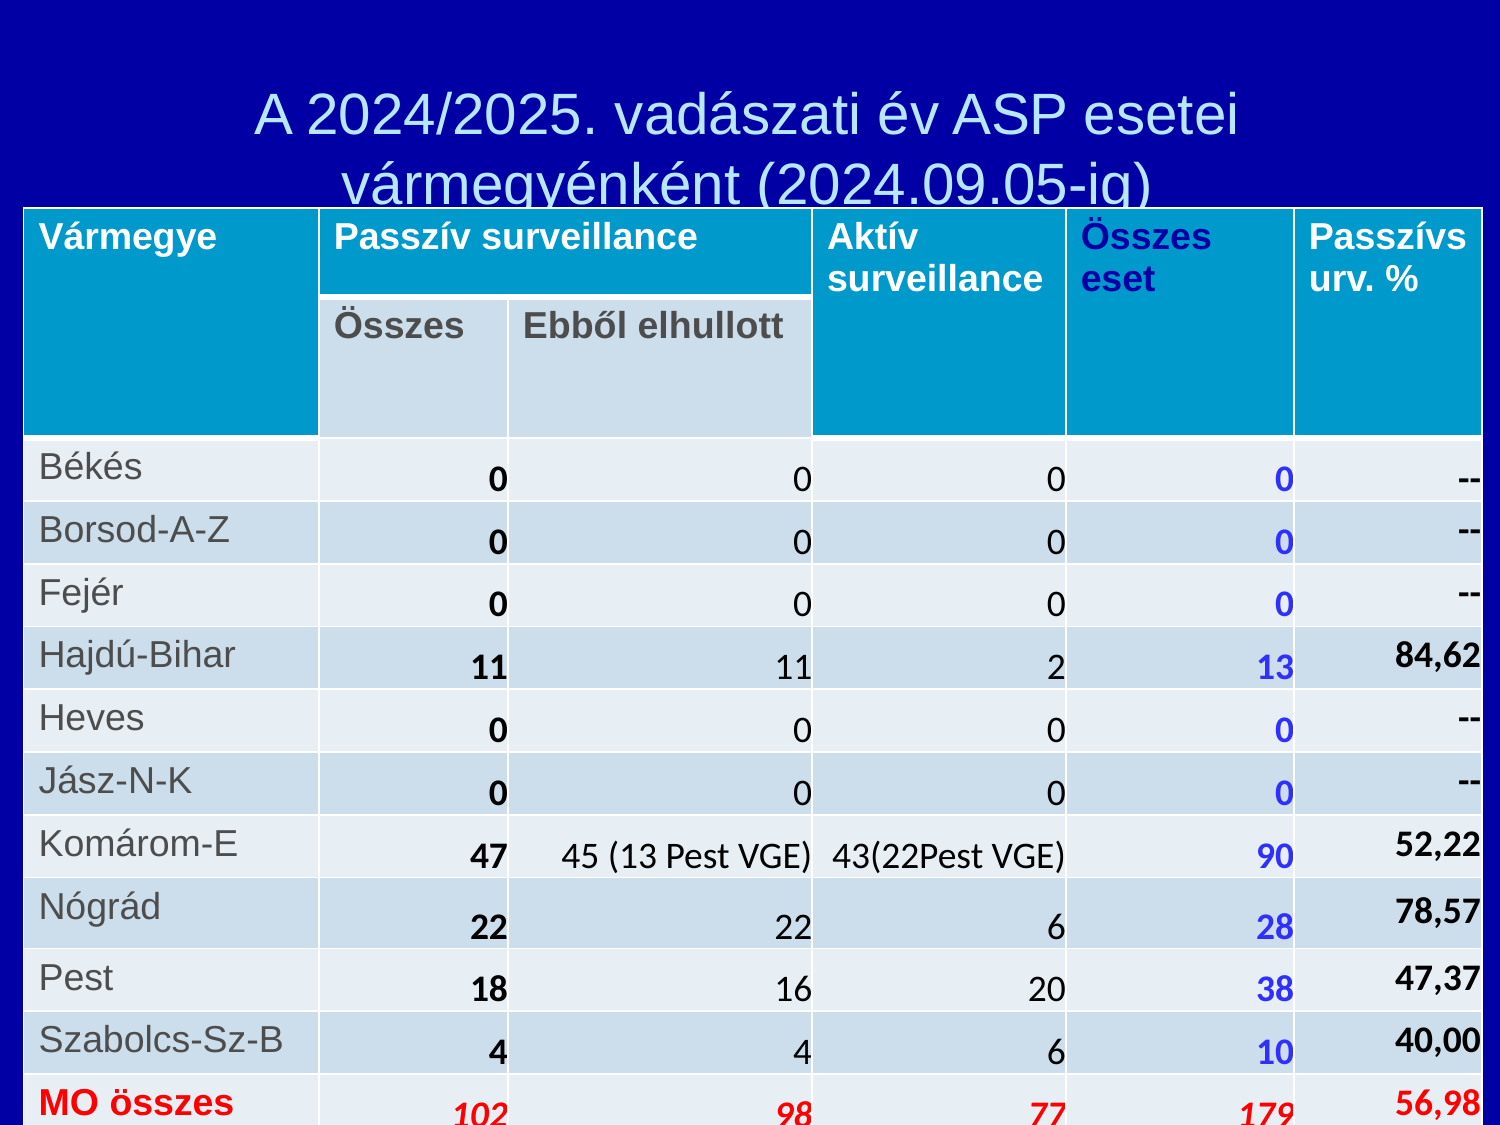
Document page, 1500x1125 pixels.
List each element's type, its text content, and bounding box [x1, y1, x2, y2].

table_cell 40,00 [1295, 1012, 1481, 1073]
table_cell 0 [813, 502, 1065, 563]
table_cell 11 [509, 627, 811, 688]
table_cell 56,98 [1295, 1075, 1481, 1125]
table_cell -- [1295, 565, 1481, 626]
table_cell 10 [1067, 1012, 1293, 1073]
table_cell 13 [1067, 627, 1293, 688]
table_cell 0 [1067, 753, 1293, 814]
table_cell 0 [320, 565, 507, 626]
table_cell 28 [1067, 878, 1293, 948]
table_cell 98 [509, 1075, 811, 1125]
table_cell 22 [509, 878, 811, 948]
title A 2024/2025. vadászati év ASP esetei vármegyénként (2024.09.05-ig) [49, 37, 1446, 207]
table_cell 6 [813, 878, 1065, 948]
table_cell 0 [813, 753, 1065, 814]
table_cell 0 [320, 502, 507, 563]
table_cell 0 [320, 690, 507, 751]
table_cell 78,57 [1295, 878, 1481, 948]
table_cell 2 [813, 627, 1065, 688]
table_cell Komárom-E [24, 816, 318, 877]
table_cell Heves [24, 690, 318, 751]
table_cell 11 [320, 627, 507, 688]
table_cell -- [1295, 441, 1481, 500]
table_cell 0 [1067, 565, 1293, 626]
table_cell 0 [509, 439, 811, 500]
table_cell 84,62 [1295, 627, 1481, 688]
table_cell 0 [509, 753, 811, 814]
table_cell Nógrád [24, 878, 318, 948]
table_cell 0 [813, 690, 1065, 751]
table_cell Ebből elhullott [509, 300, 811, 437]
table_header Aktív surveillance [813, 209, 1065, 435]
table_cell 0 [509, 502, 811, 563]
table_cell 0 [320, 439, 507, 500]
table_cell 90 [1067, 816, 1293, 877]
table_header Vármegye [24, 209, 318, 435]
table_cell Összes [320, 300, 507, 437]
table_header Passzív surveillance [320, 209, 811, 294]
table_header Passzívsurv. % [1295, 209, 1481, 435]
table_cell 47,37 [1295, 949, 1481, 1010]
table_cell 47 [320, 816, 507, 877]
table_cell 38 [1067, 949, 1293, 1010]
table_cell -- [1295, 753, 1481, 814]
table_cell 16 [509, 949, 811, 1010]
table_cell -- [1295, 502, 1481, 563]
table_cell 77 [813, 1075, 1065, 1125]
table_cell Borsod-A-Z [24, 502, 318, 563]
table_cell 6 [813, 1012, 1065, 1073]
table_cell 179 [1067, 1075, 1293, 1125]
table_cell 43(22Pest VGE) [813, 816, 1065, 877]
table_cell Békés [24, 441, 318, 500]
table_cell 0 [813, 565, 1065, 626]
table_cell MO összes [24, 1075, 318, 1125]
table_cell 18 [320, 949, 507, 1010]
table_cell 0 [1067, 502, 1293, 563]
table_cell 102 [320, 1075, 507, 1125]
table_cell Szabolcs-Sz-B [24, 1012, 318, 1073]
table_cell 0 [509, 690, 811, 751]
table_cell 22 [320, 878, 507, 948]
table_cell 52,22 [1295, 816, 1481, 877]
table_cell -- [1295, 690, 1481, 751]
table_cell Jász-N-K [24, 753, 318, 814]
table_cell 0 [1067, 441, 1293, 500]
table_cell 0 [1067, 690, 1293, 751]
table_cell 4 [509, 1012, 811, 1073]
table_cell Pest [24, 949, 318, 1010]
table_cell 45 (13 Pest VGE) [509, 816, 811, 877]
table_cell 20 [813, 949, 1065, 1010]
table_cell 0 [813, 441, 1065, 500]
table_cell 0 [320, 753, 507, 814]
table_cell 4 [320, 1012, 507, 1073]
table_header Összes eset [1067, 209, 1293, 435]
table_cell Hajdú-Bihar [24, 627, 318, 688]
table_cell 0 [509, 565, 811, 626]
table_cell Fejér [24, 565, 318, 626]
